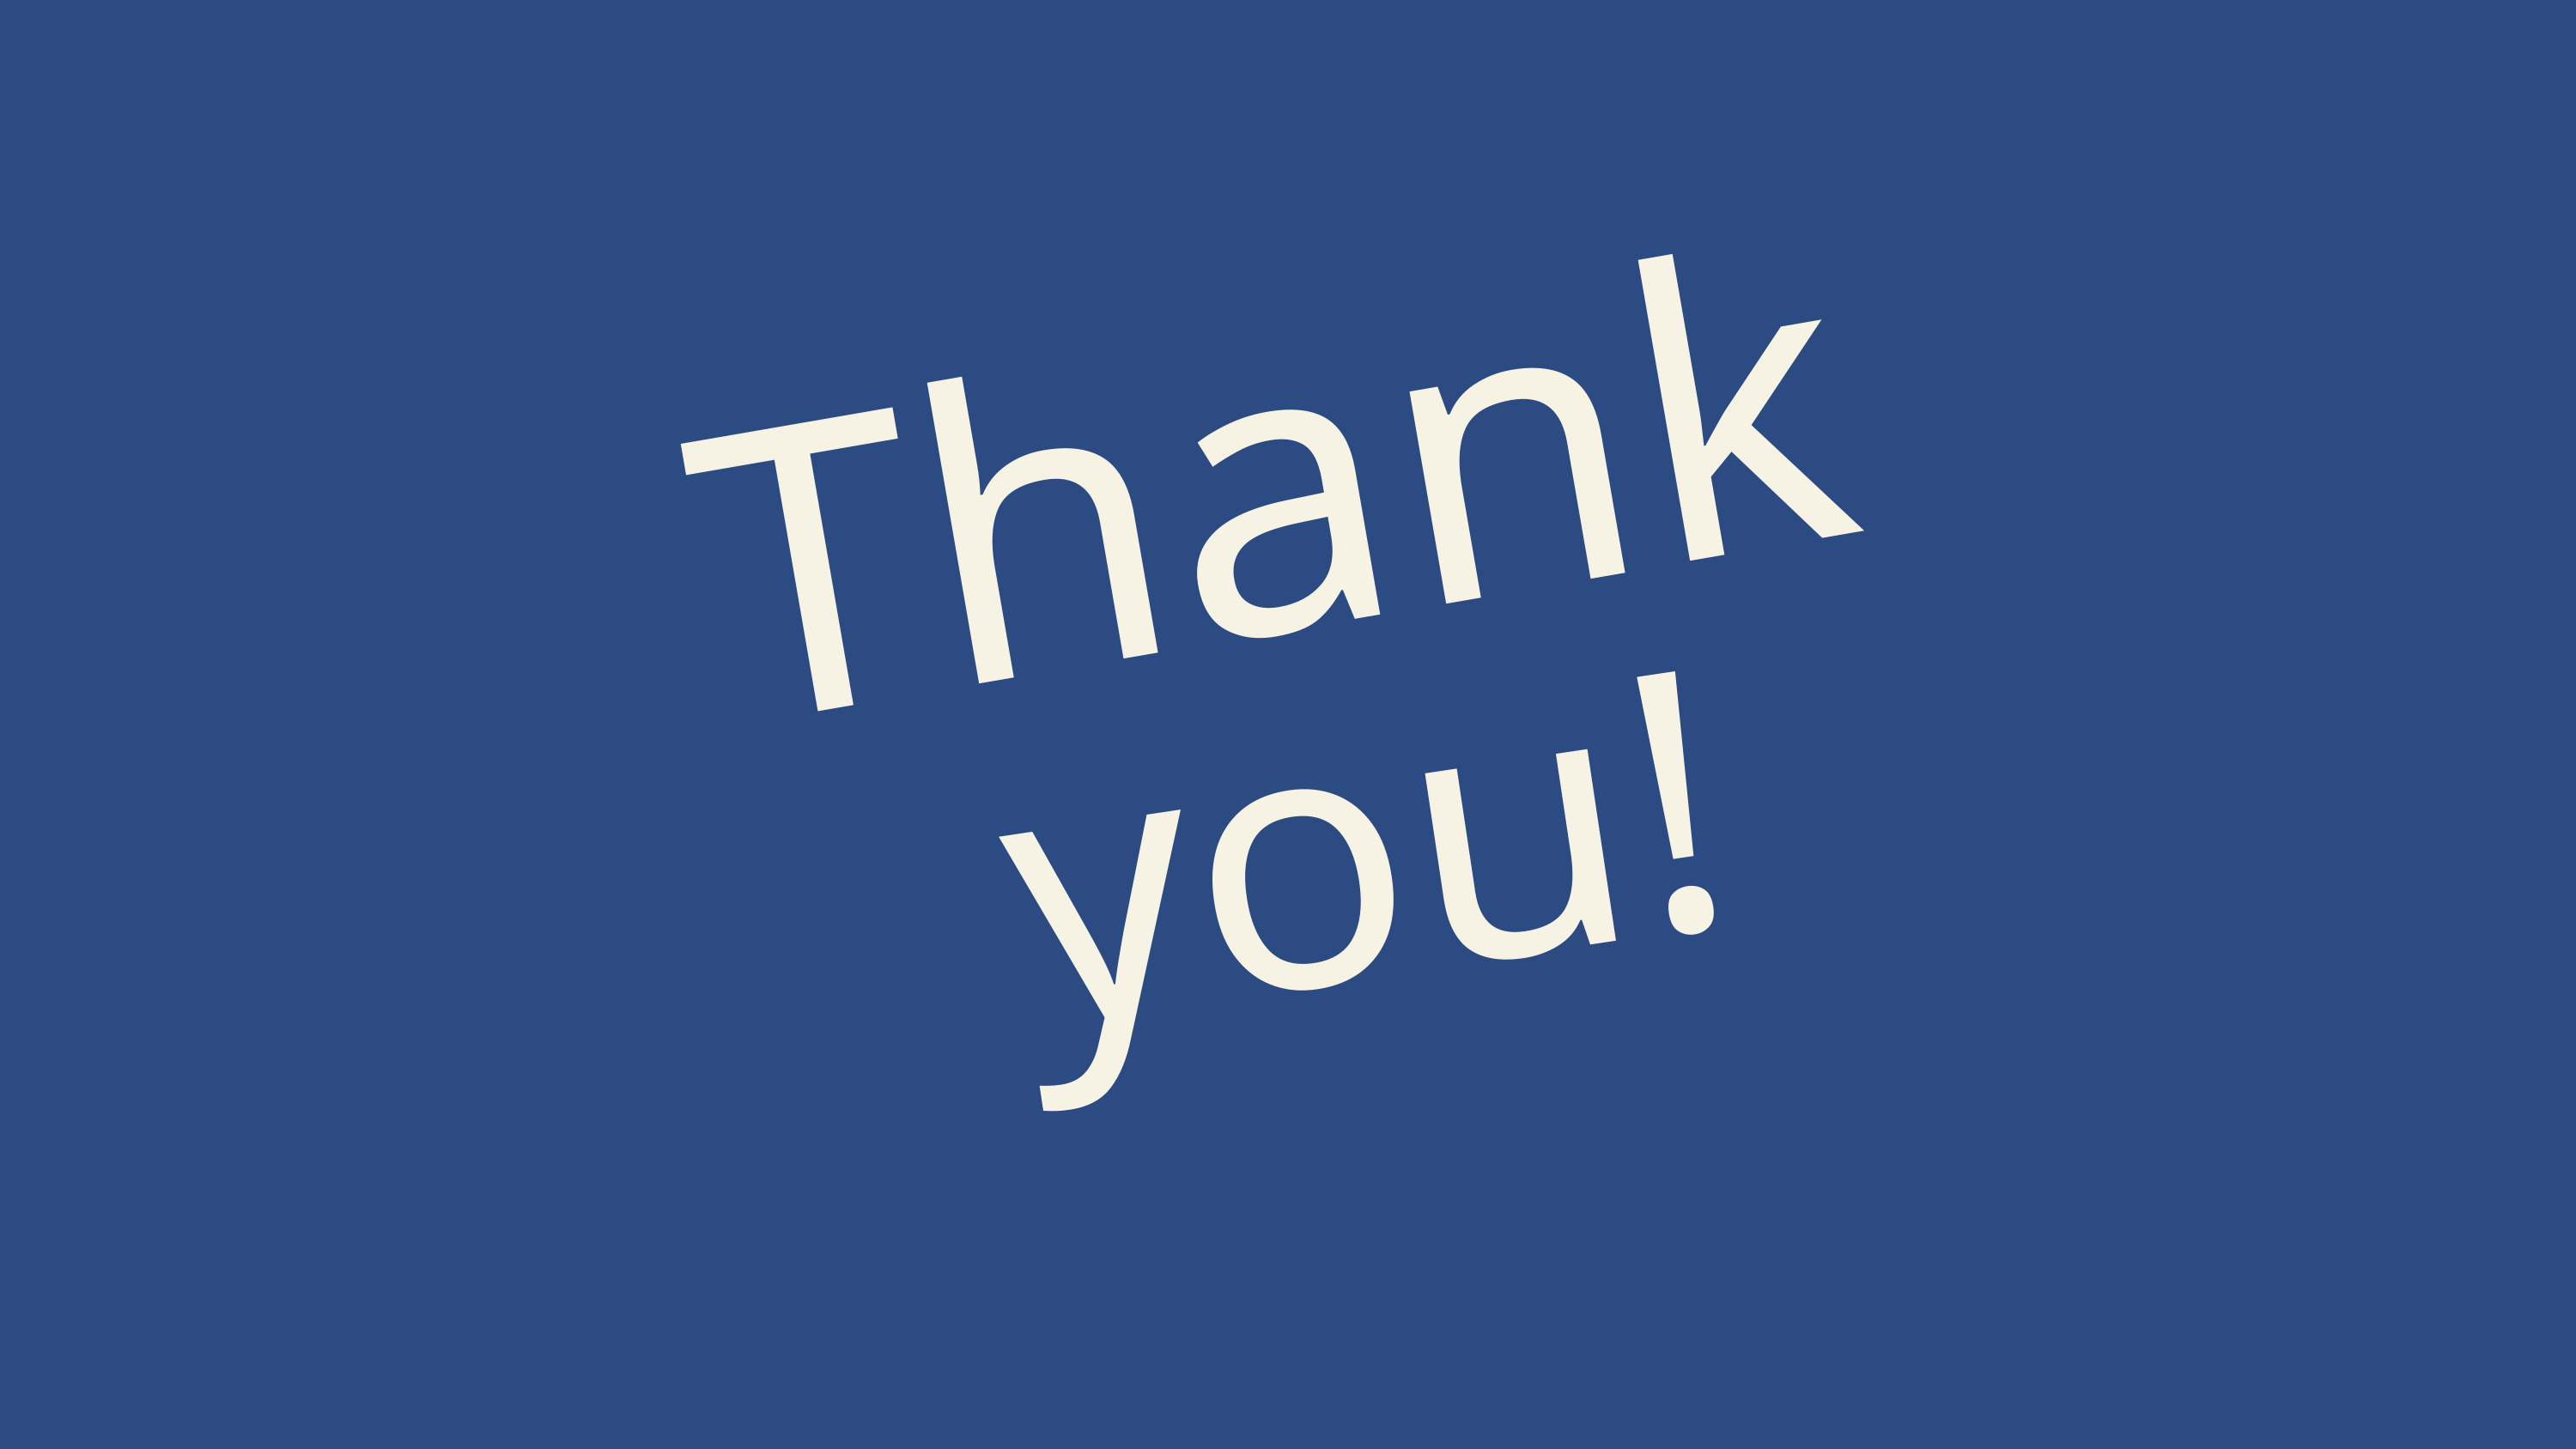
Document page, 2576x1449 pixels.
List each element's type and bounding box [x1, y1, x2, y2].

text_box [525, 144, 2051, 1178]
